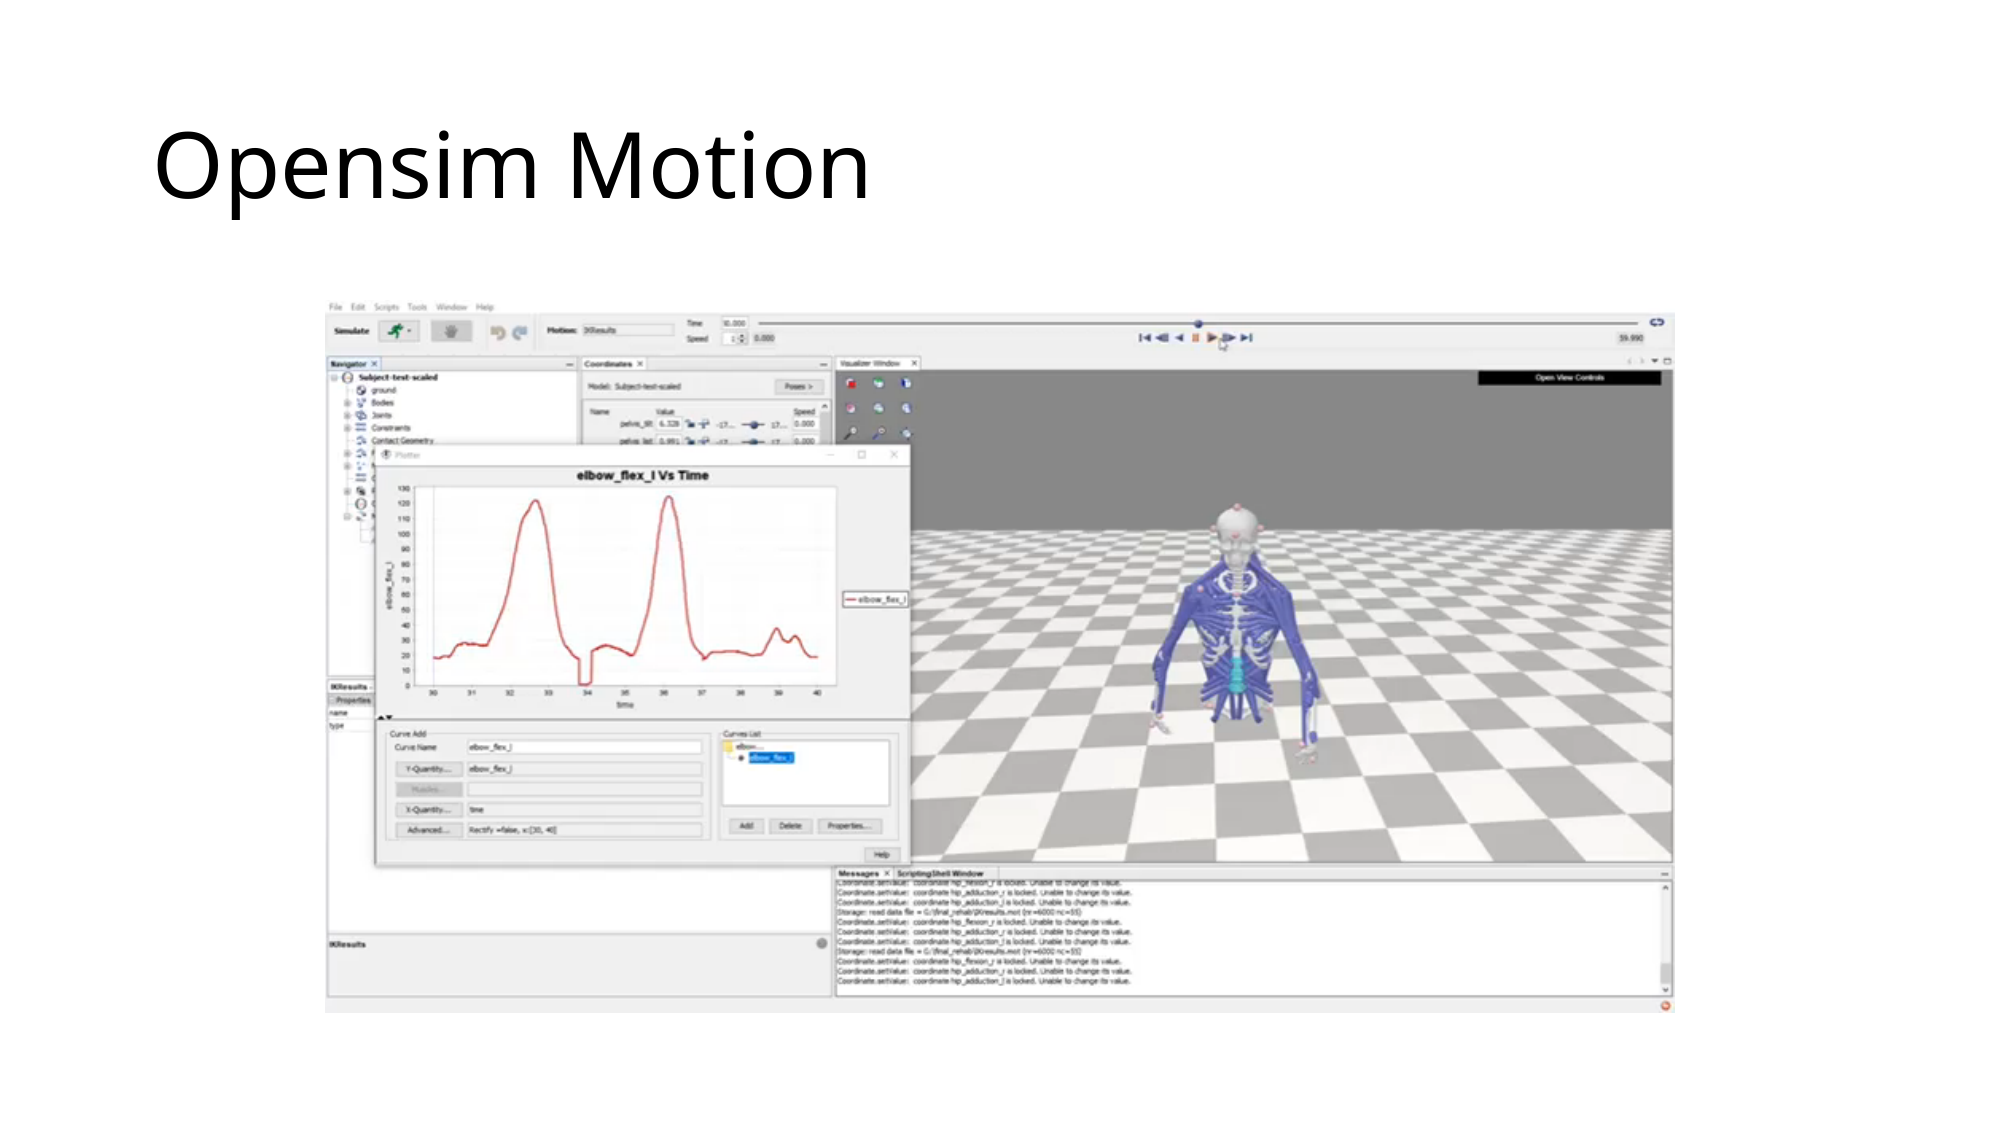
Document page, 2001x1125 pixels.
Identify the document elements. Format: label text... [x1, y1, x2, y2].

title Opensim Motion [137, 59, 1863, 278]
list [323, 298, 1677, 1014]
